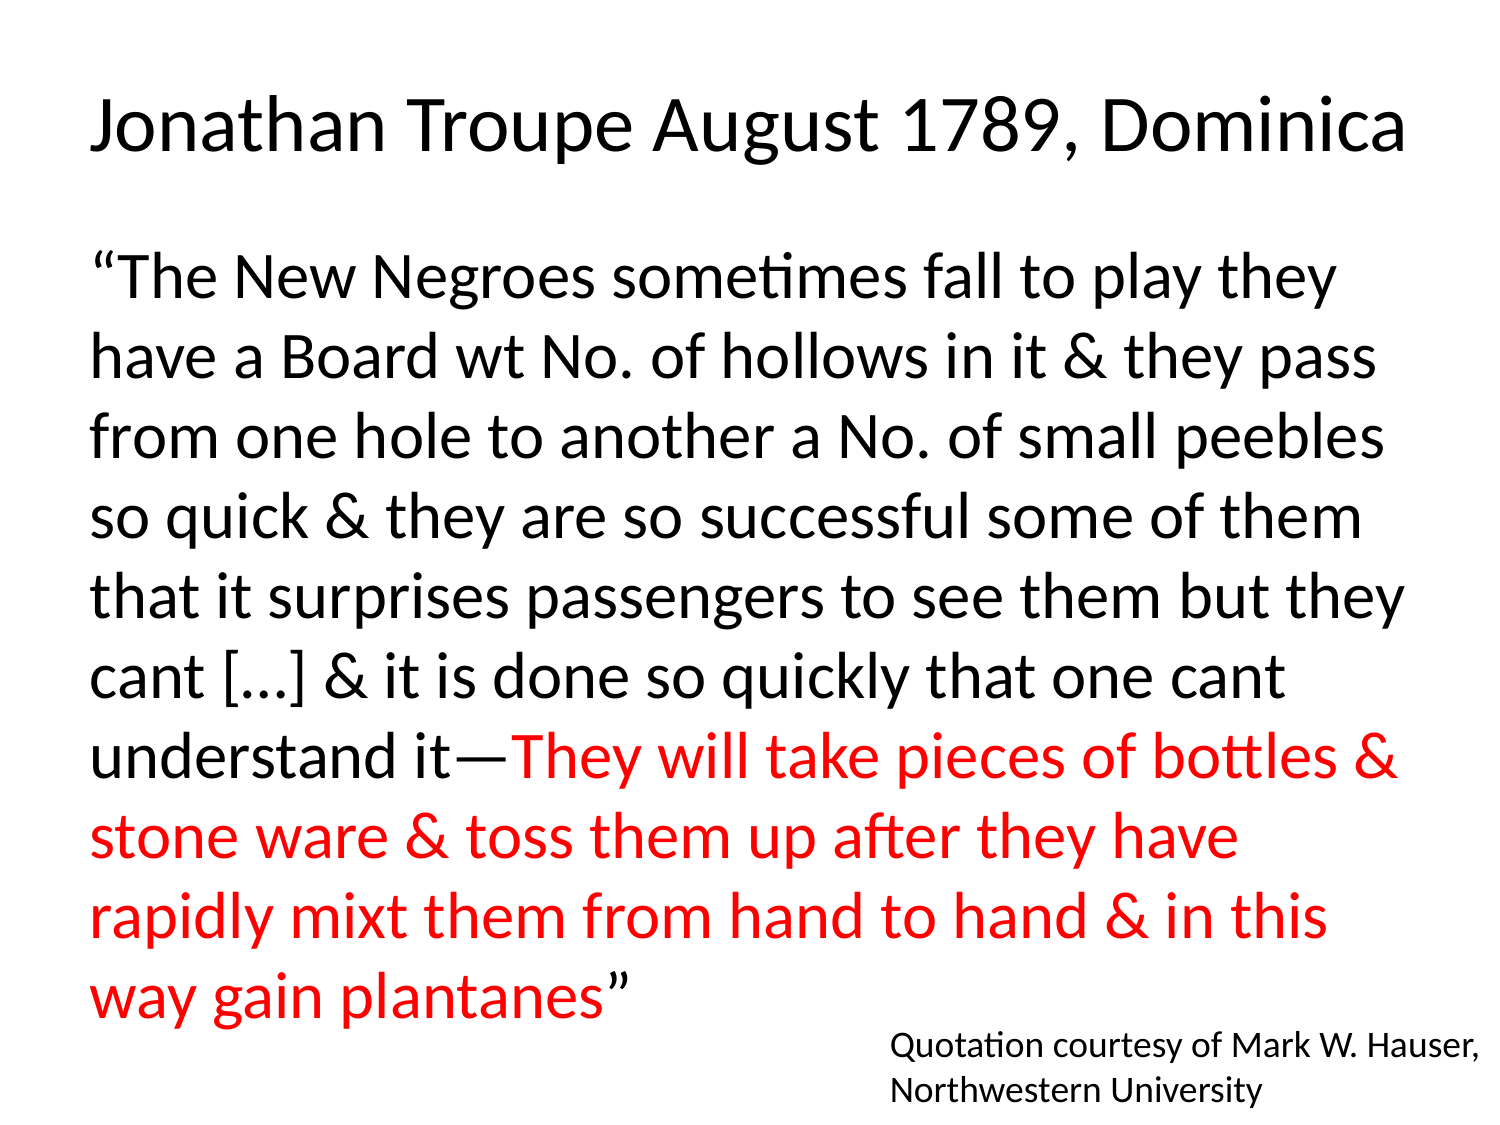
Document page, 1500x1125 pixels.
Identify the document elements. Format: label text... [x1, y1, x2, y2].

title Jonathan Troupe August 1789, Dominica [37, 24, 1463, 213]
text_box Quotation courtesy of Mark W. Hauser, Northwestern University [874, 1012, 1500, 1118]
text_box “The New Negroes sometimes fall to play they have a Board wt No. of hollows in it & they pass from one hole to another a No. of small peebles so quick & they are so successful some of them that it surprises passengers to see them but they cant […] & it is done so quickly that one cant understand it—They will take pieces of bottles & stone ware & toss them up after they have rapidly mixt them from hand to hand & in this way gain plantanes” [74, 224, 1425, 1040]
